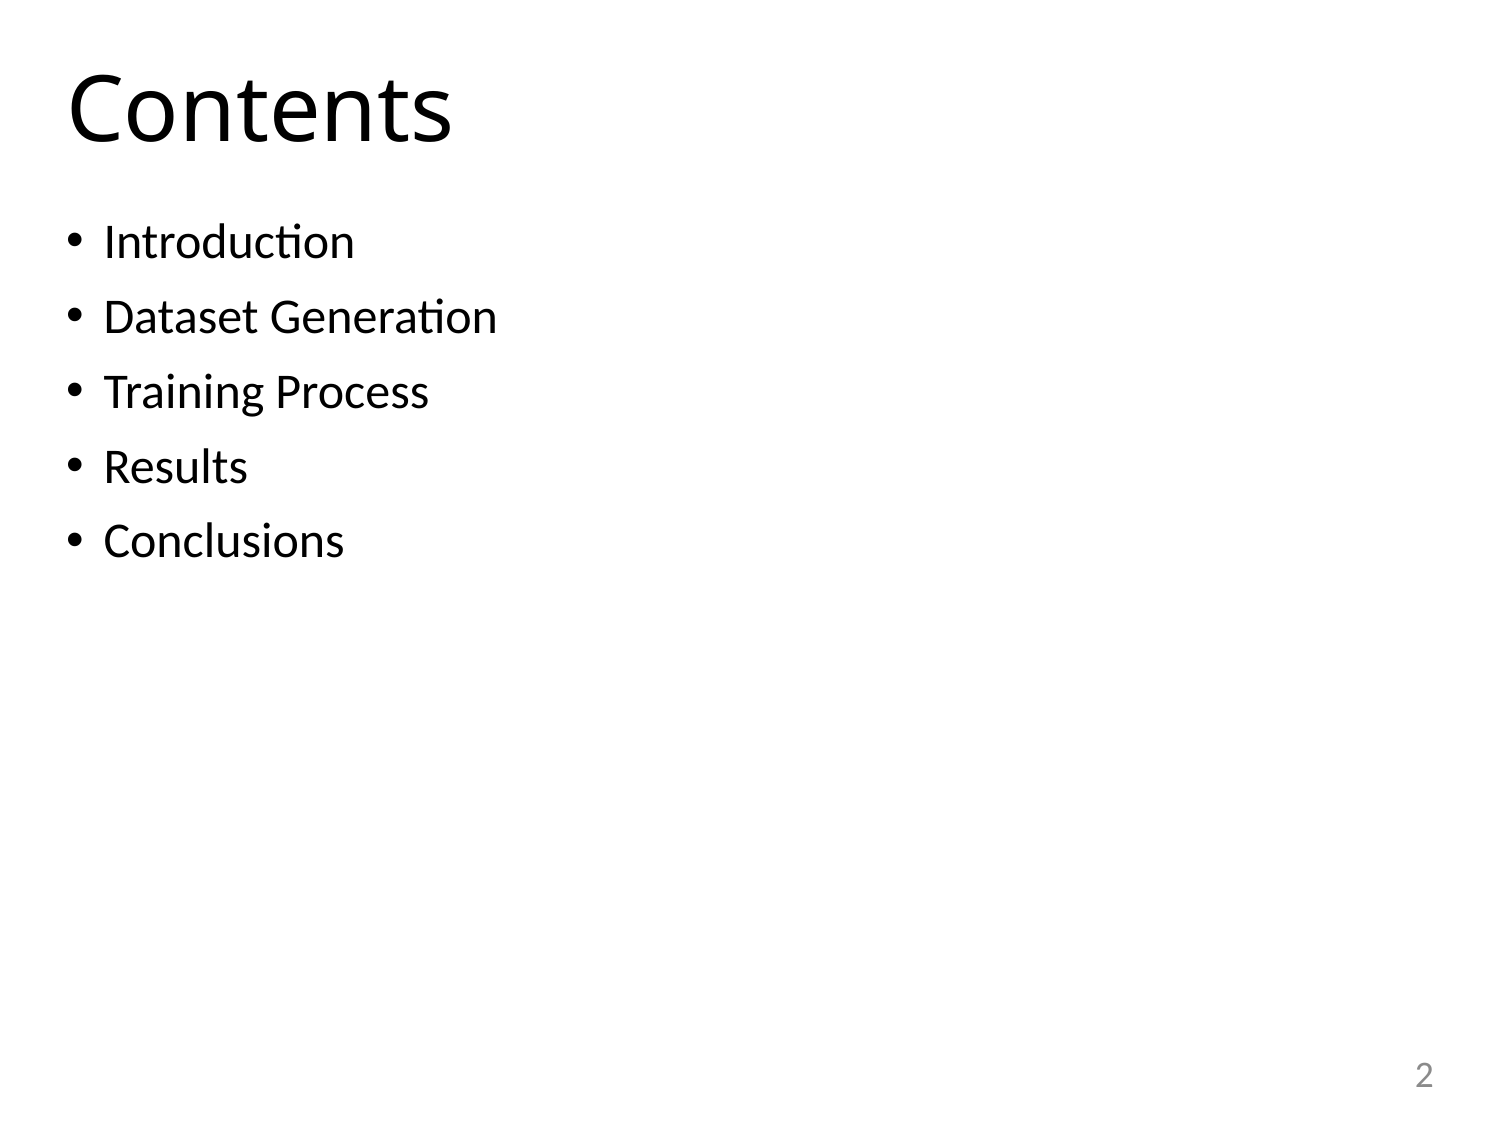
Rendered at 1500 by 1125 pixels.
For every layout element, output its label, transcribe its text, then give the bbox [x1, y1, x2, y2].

slide_number 1 [1324, 1042, 1449, 1103]
title Contents [51, 37, 1449, 186]
list Introduction Dataset Generation Training Process Results Conclusions [51, 207, 1449, 1014]
